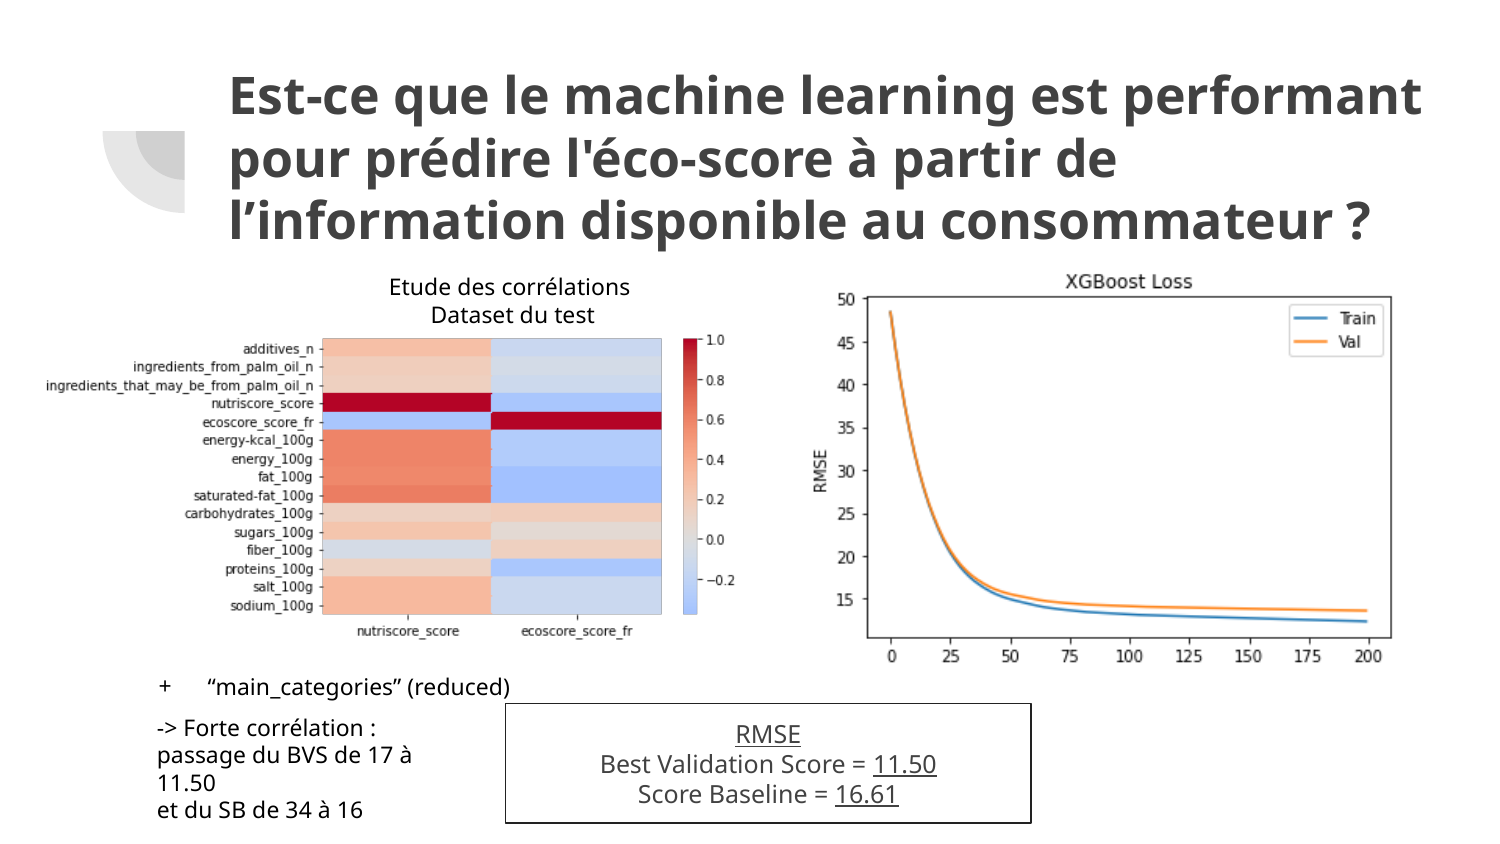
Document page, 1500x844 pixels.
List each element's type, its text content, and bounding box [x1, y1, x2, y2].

picture [802, 261, 1401, 675]
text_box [109, 657, 534, 813]
title Est-ce que le machine learning est performant pour prédire l'éco-score à partir de l’information disponible au consommateur ? [213, 48, 1456, 308]
text_box RMSE Best Validation Score = 11.50 Score Baseline = 16.61 [505, 703, 1031, 824]
text_box Etude des corrélations Dataset du test [326, 257, 700, 324]
picture [37, 325, 744, 646]
